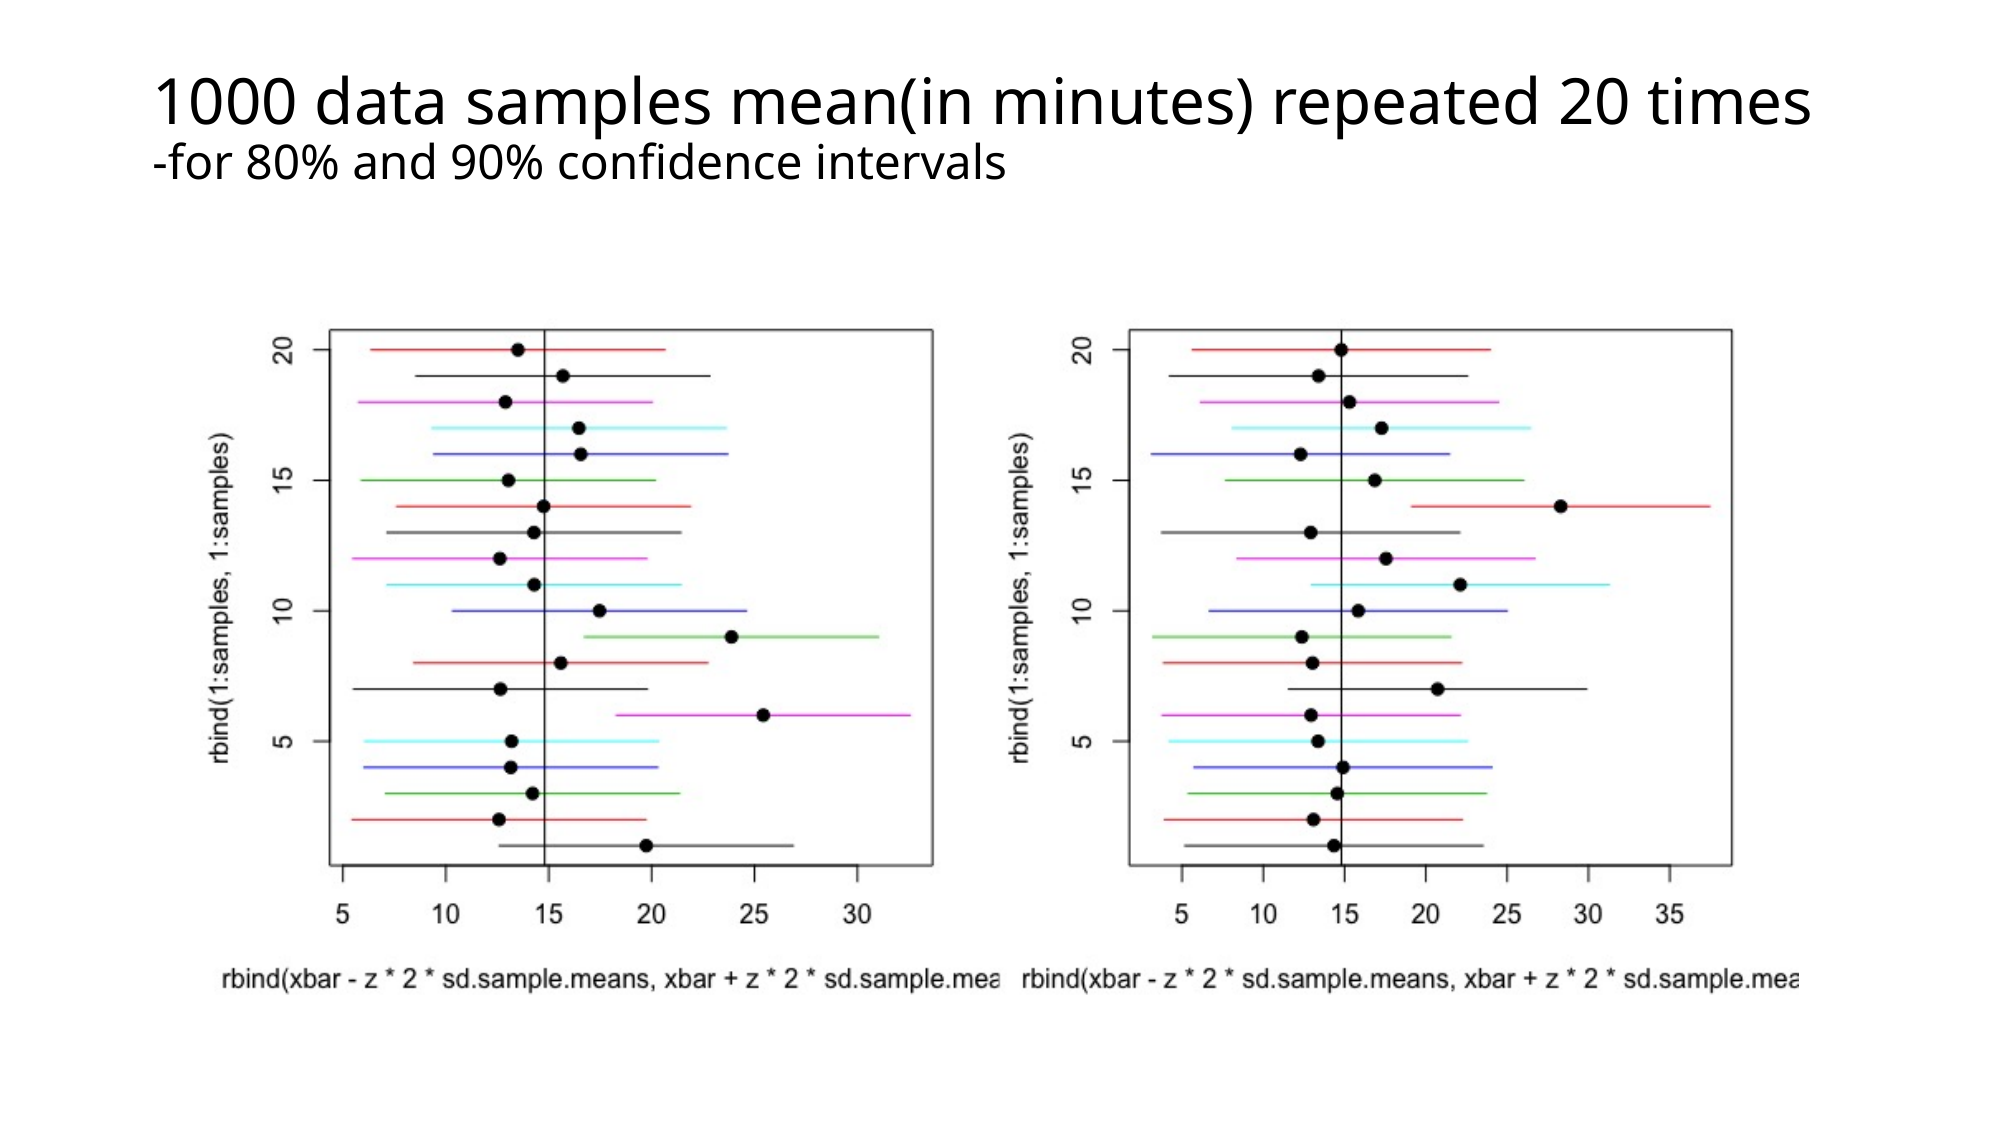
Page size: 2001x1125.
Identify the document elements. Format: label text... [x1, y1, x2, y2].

picture [200, 199, 1799, 1028]
title 1000 data samples mean(in minutes) repeated 20 times -for 80% and 90% confidence intervals [137, 59, 1863, 201]
